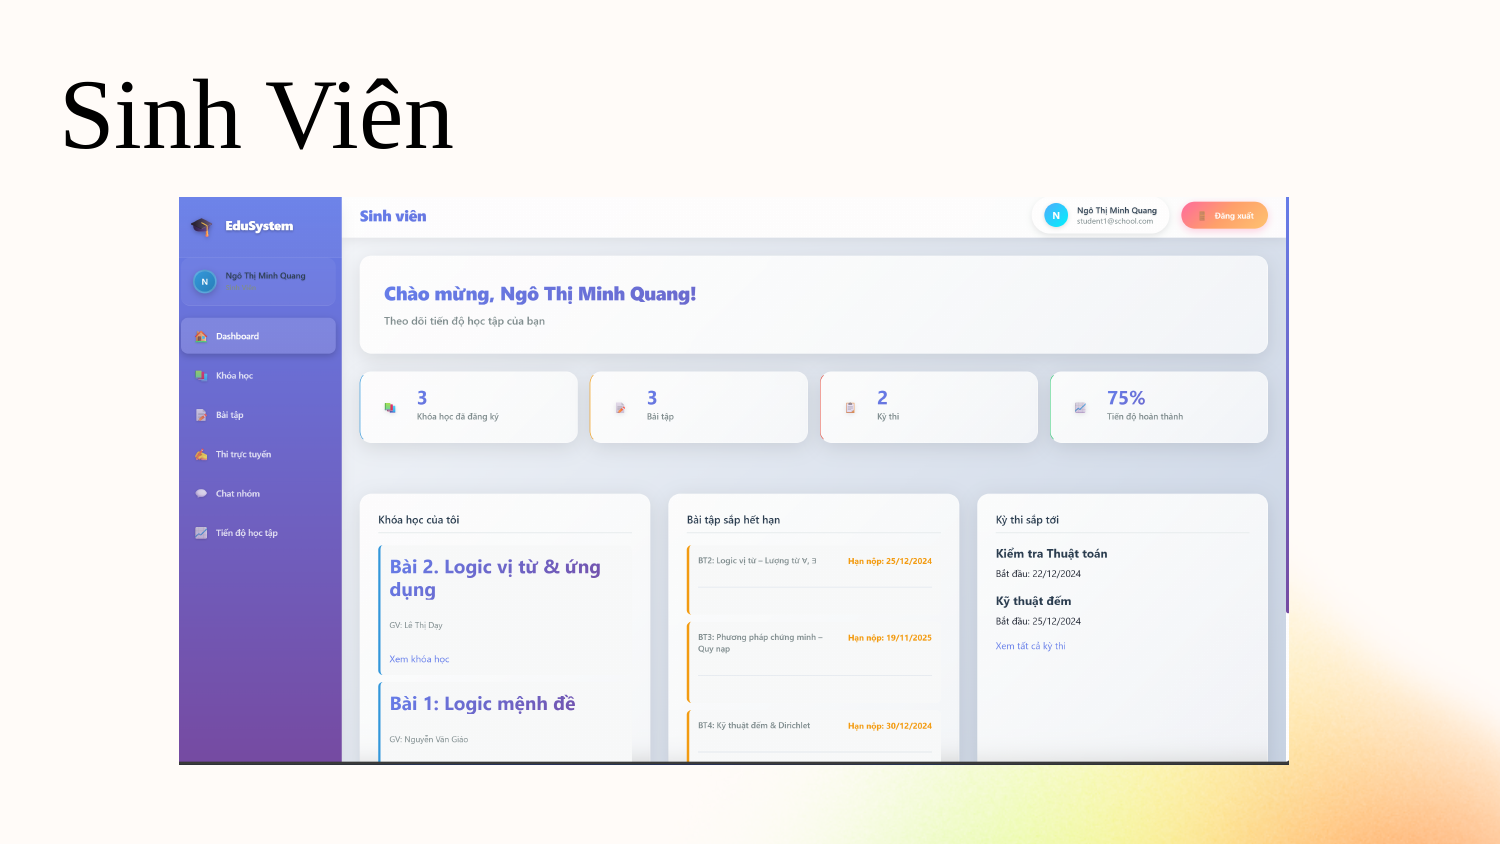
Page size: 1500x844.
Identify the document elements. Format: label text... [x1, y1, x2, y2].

title Sinh Viên [44, 24, 1484, 184]
picture [179, 197, 1289, 766]
